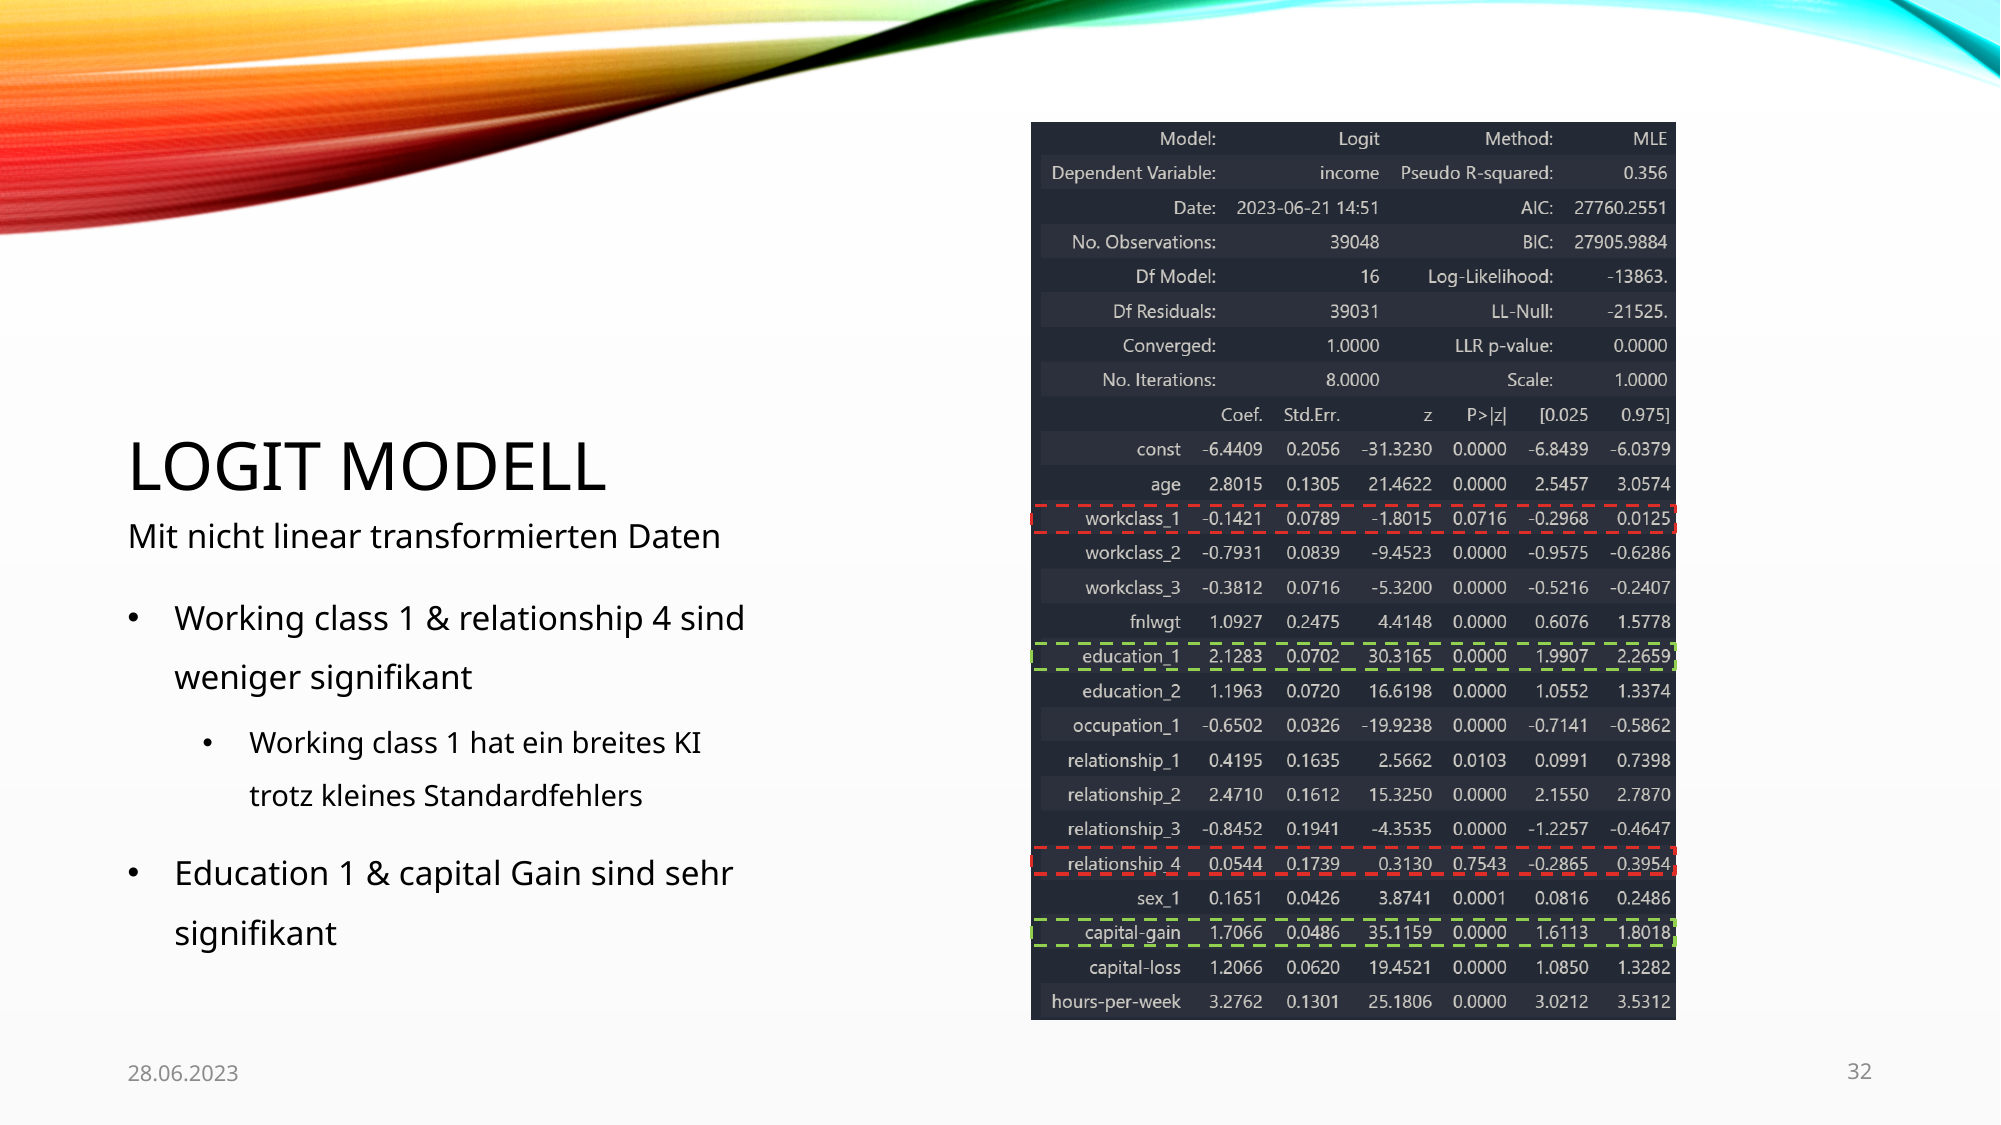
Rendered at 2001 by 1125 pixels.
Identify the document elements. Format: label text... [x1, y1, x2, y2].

picture [0, 0, 2000, 237]
title Logit Modell [112, 249, 788, 512]
list Mit nicht linear transformierten Daten Working class 1 & relationship 4 sind weniger signifikant Working class 1 hat ein breites KI trotz kleines Standardfehlers Education 1 & capital Gain sind sehr signifikant [112, 512, 788, 1021]
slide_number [112, 1042, 590, 1103]
slide_number 32 [1437, 1042, 1888, 1103]
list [1031, 122, 1676, 1021]
